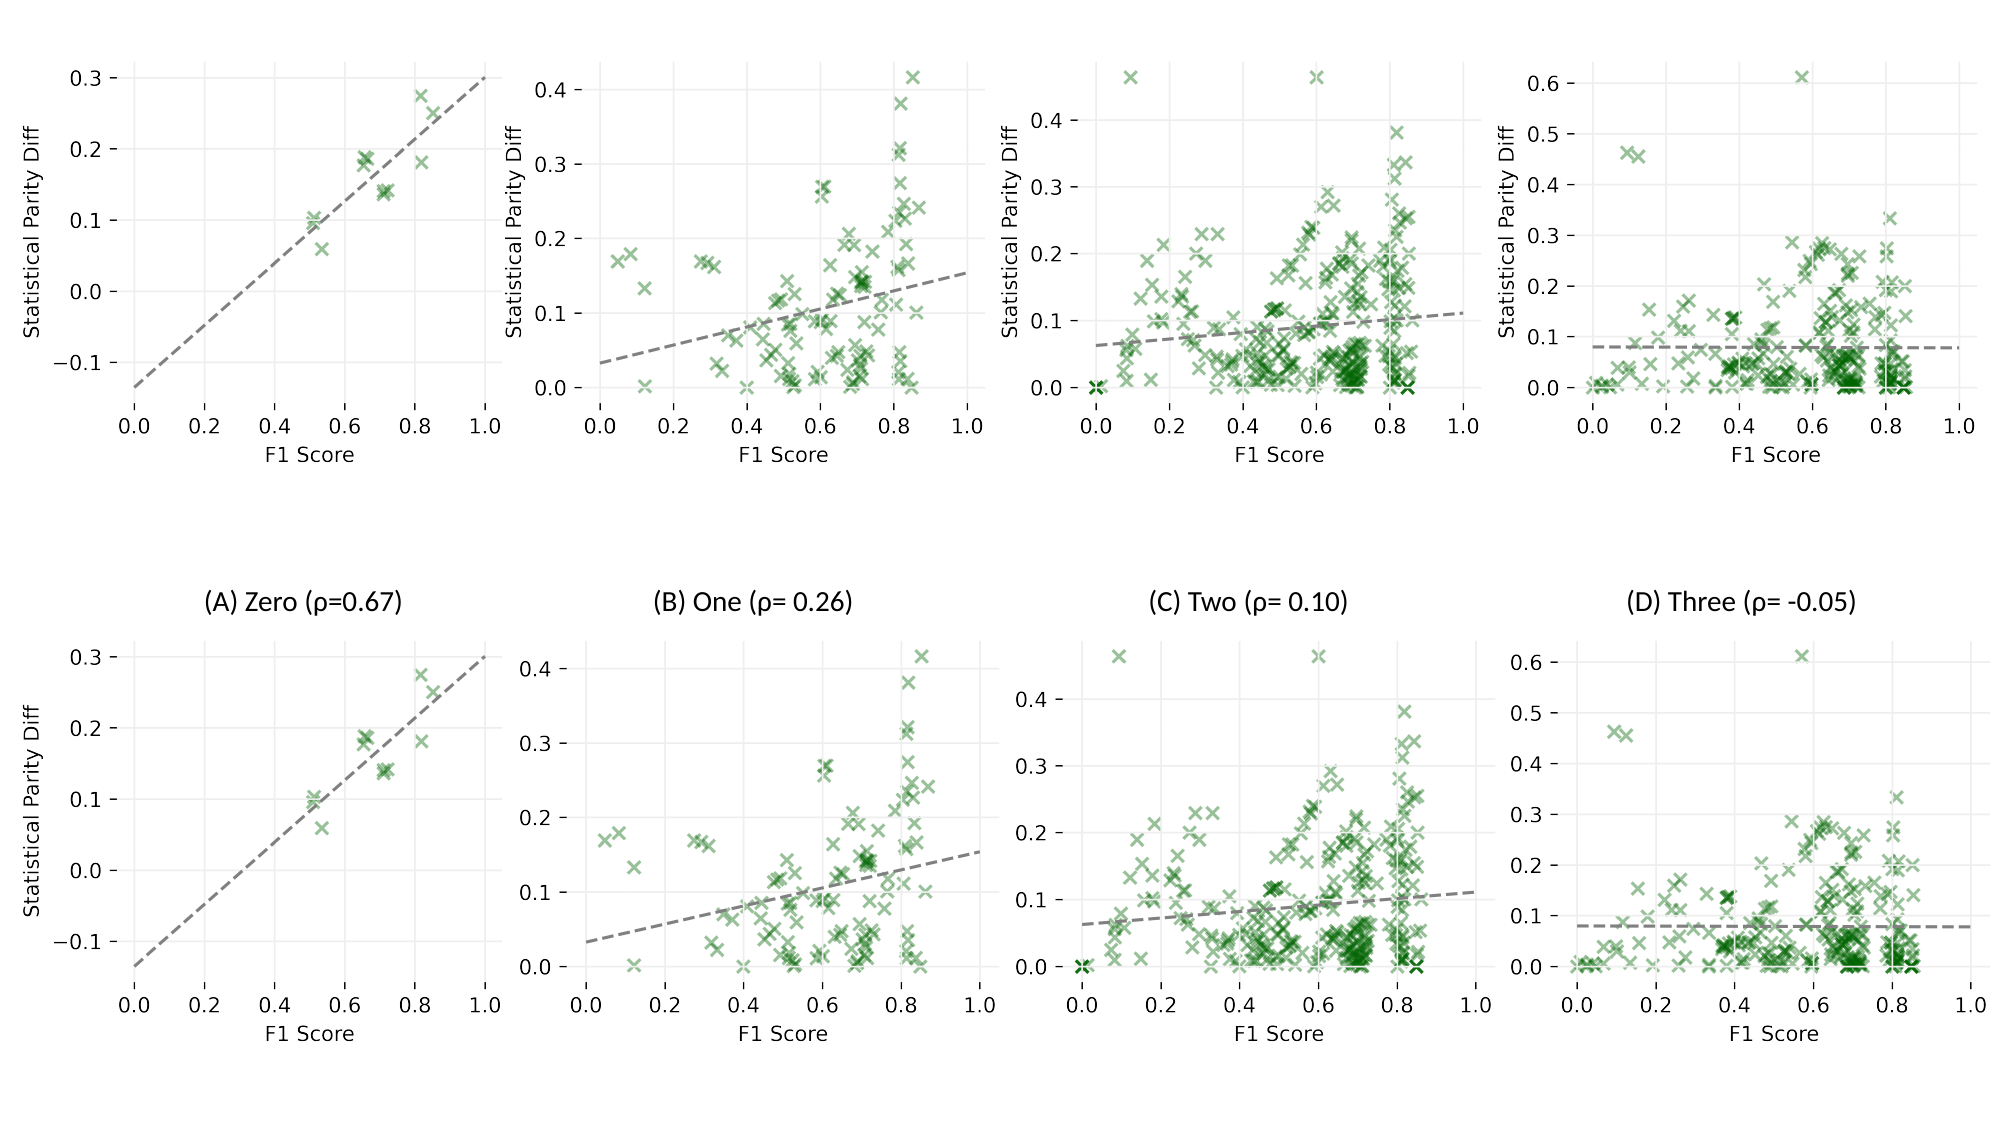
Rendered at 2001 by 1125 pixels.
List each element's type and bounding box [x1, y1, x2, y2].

text_box [0, 574, 2000, 1069]
picture [0, 39, 2000, 490]
